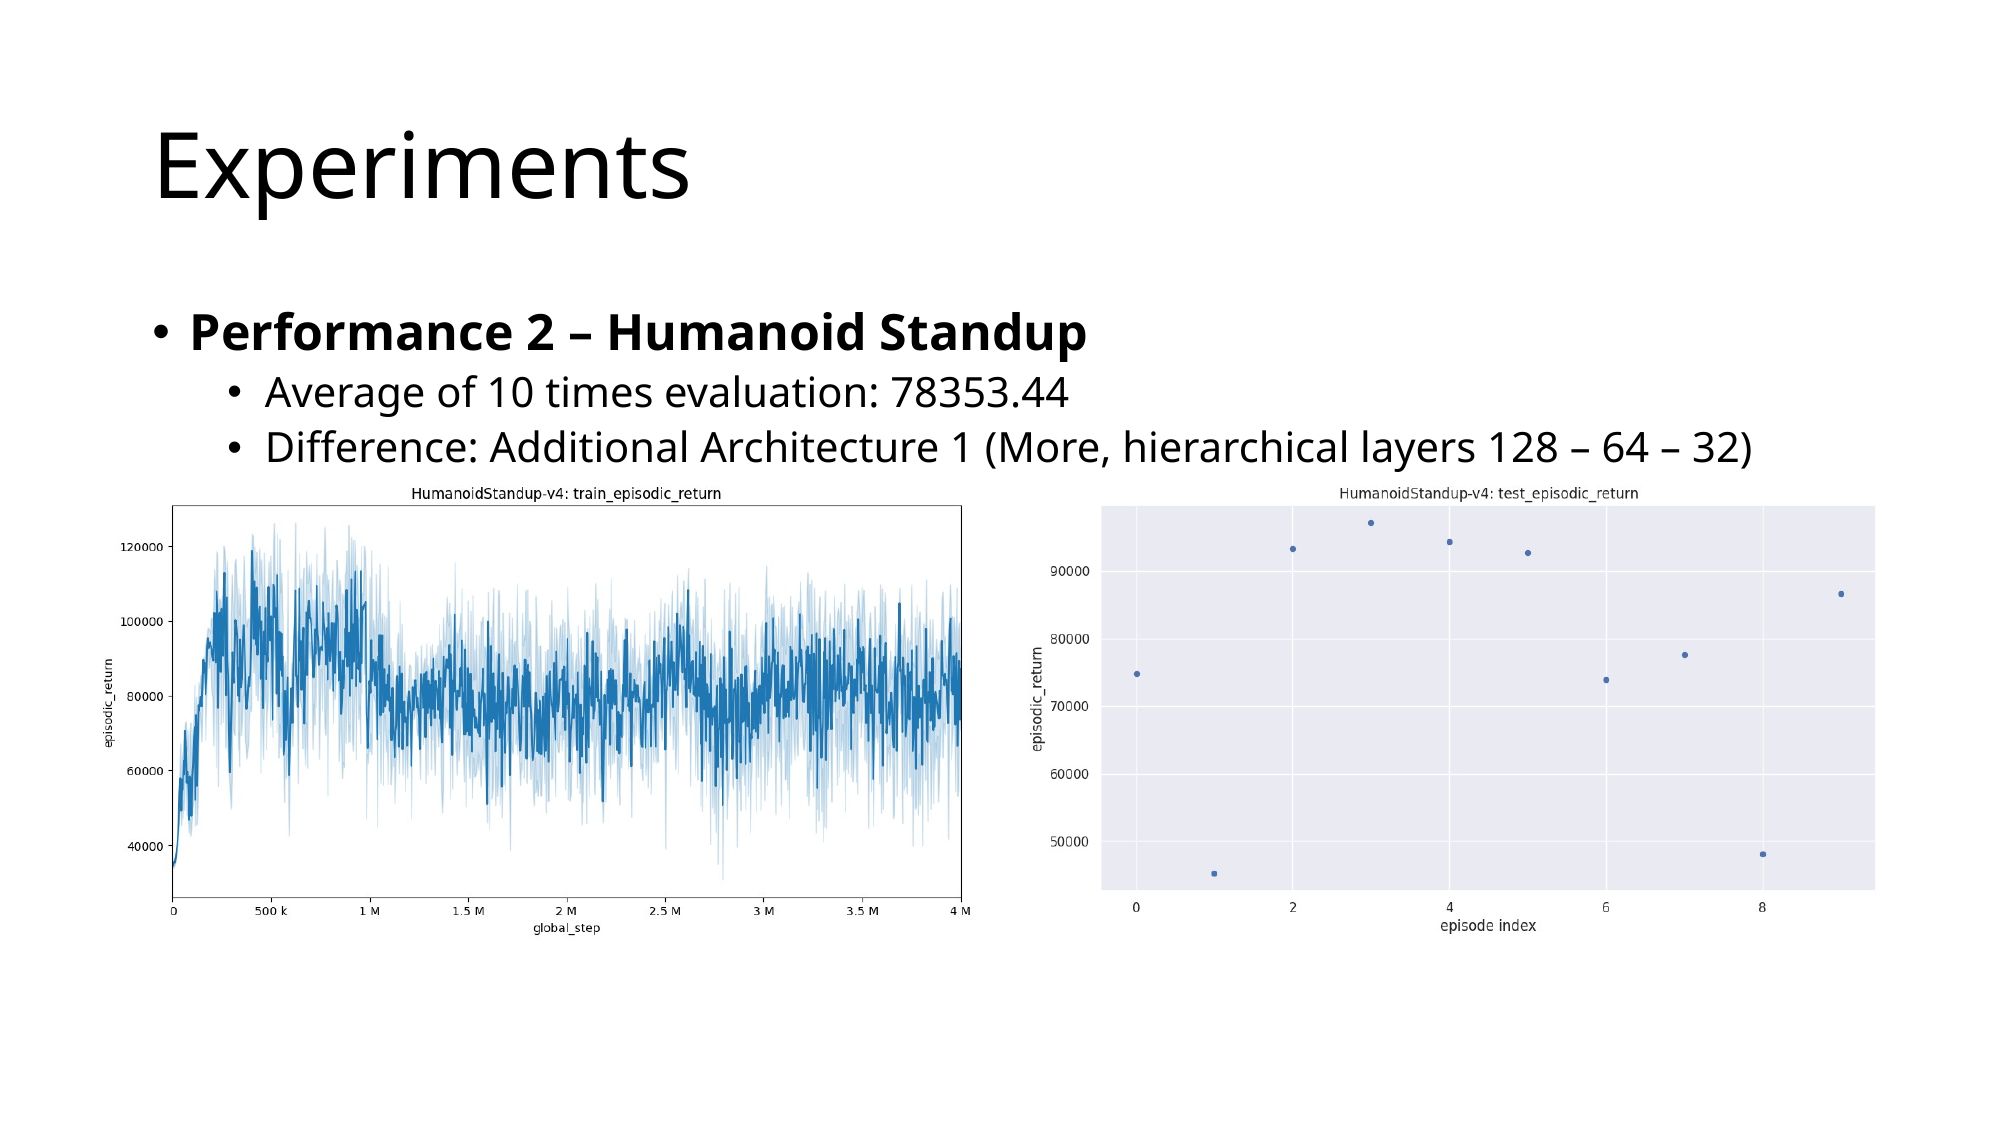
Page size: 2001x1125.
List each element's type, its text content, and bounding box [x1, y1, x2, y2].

title Experiments [137, 59, 1863, 278]
list Performance 2 – Humanoid Standup Average of 10 times evaluation: 78353.44 Difference: Additional Architecture 1 (More, hierarchical layers 128 – 64 – 32) [137, 299, 1863, 1014]
picture [94, 478, 979, 942]
picture [1021, 478, 1884, 942]
